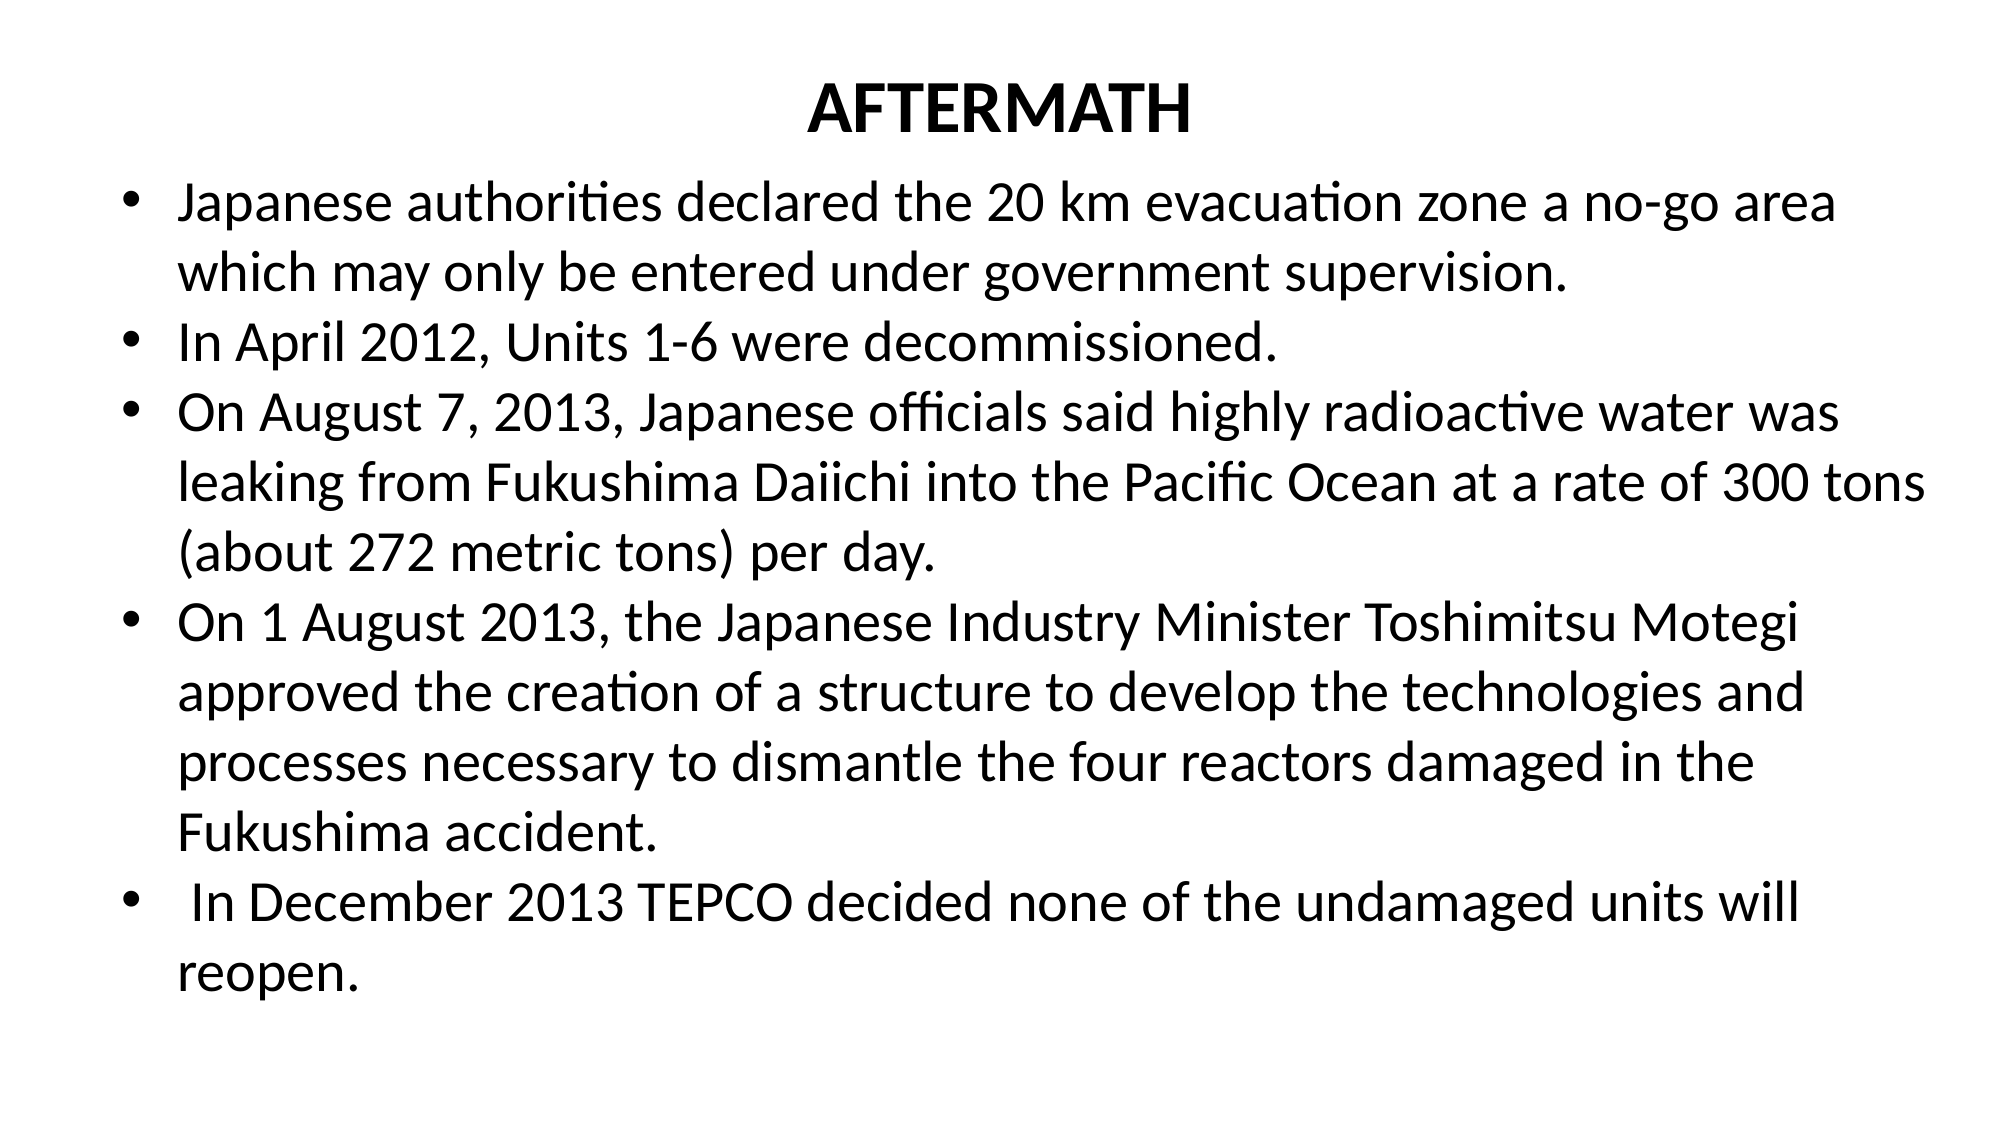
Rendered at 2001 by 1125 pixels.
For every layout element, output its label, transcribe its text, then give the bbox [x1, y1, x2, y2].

text_box Japanese authorities declared the 20 km evacuation zone a no-go area which may only be entered under government supervision. In April 2012, Units 1-6 were decommissioned. On August 7, 2013, Japanese officials said highly radioactive water was leaking from Fukushima Daiichi into the Pacific Ocean at a rate of 300 tons (about 272 metric tons) per day. On 1 August 2013, the Japanese Industry Minister Toshimitsu Motegi approved the creation of a structure to develop the technologies and processes necessary to dismantle the four reactors damaged in the Fukushima accident. In December 2013 TEPCO decided none of the undamaged units will reopen. [106, 156, 1950, 1061]
text_box AFTERMATH [562, 49, 1438, 155]
